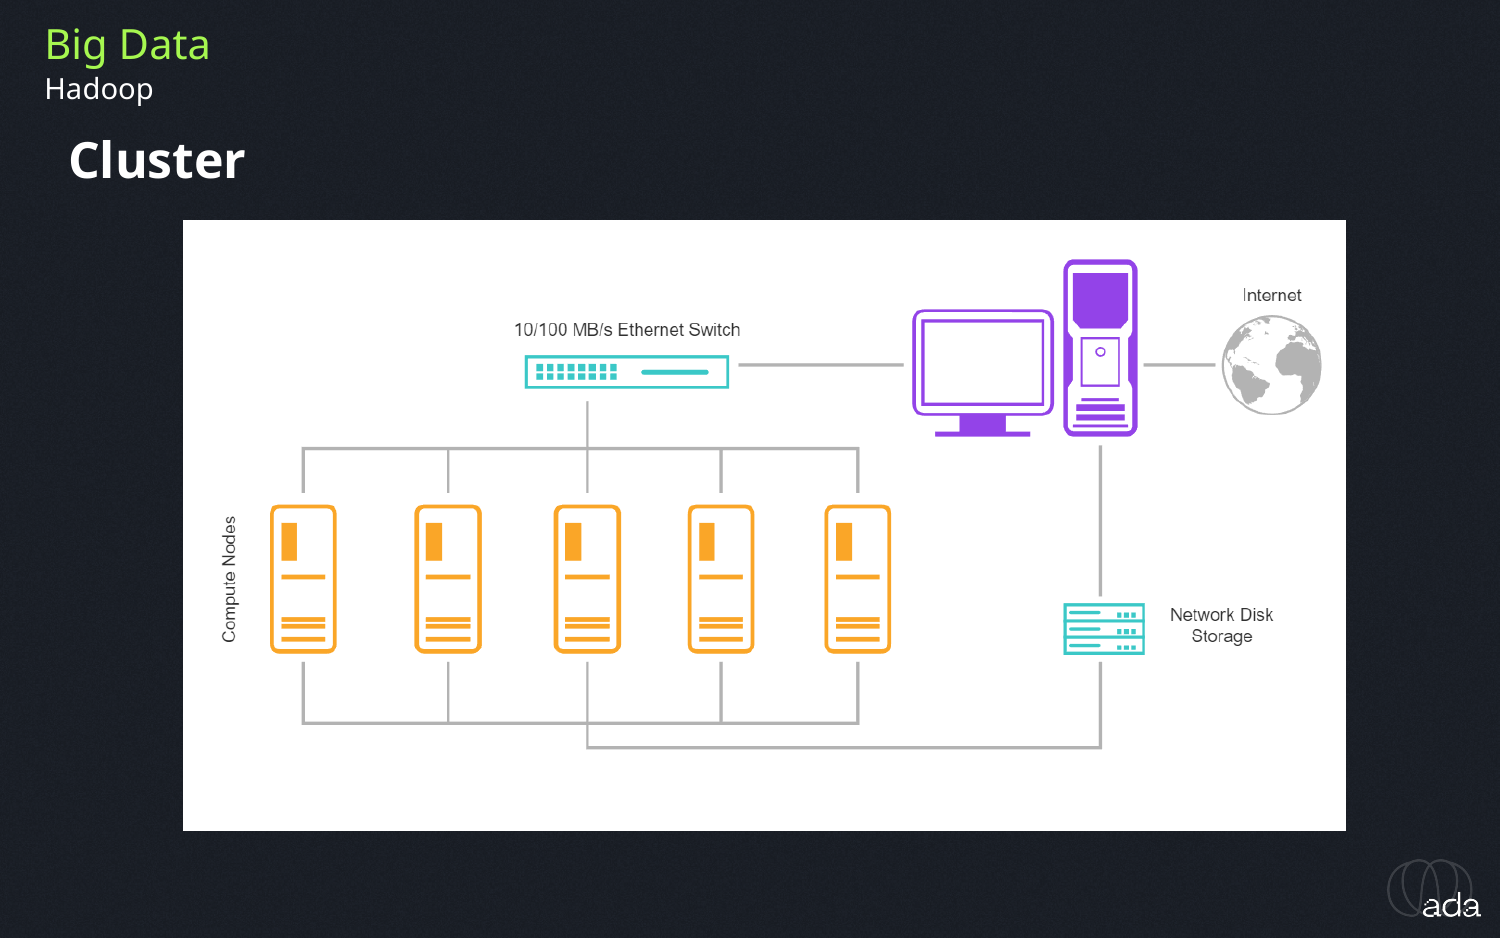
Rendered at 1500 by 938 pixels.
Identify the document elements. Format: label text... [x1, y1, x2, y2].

text_box Hadoop [29, 54, 478, 120]
picture [0, 0, 1500, 938]
text_box Big Data [29, 2, 367, 54]
text_box Cluster [53, 113, 1403, 204]
